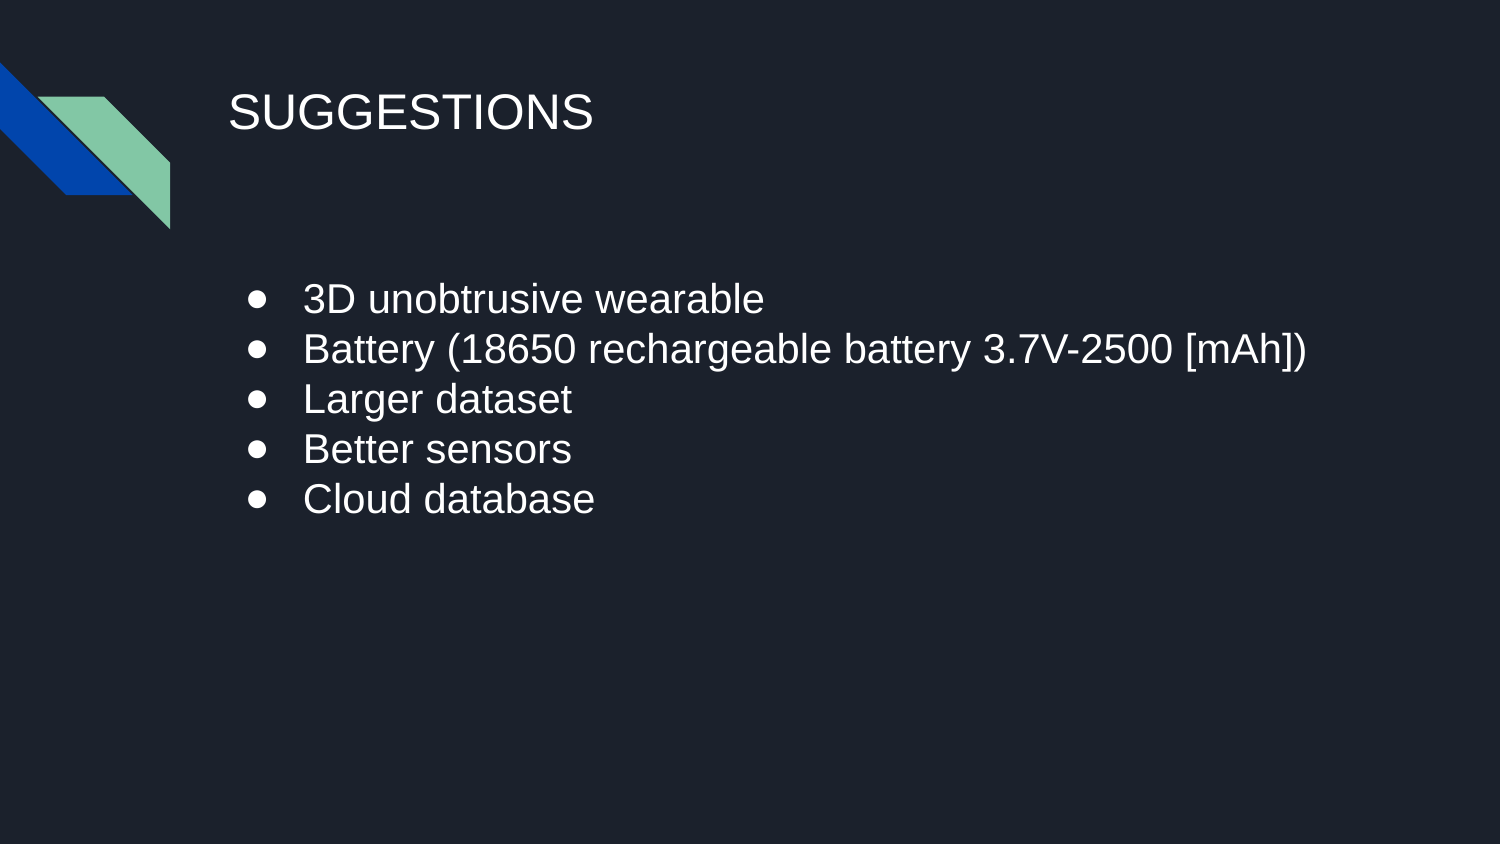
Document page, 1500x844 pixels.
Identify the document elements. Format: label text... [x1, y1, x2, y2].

list 3D unobtrusive wearable Battery (18650 rechargeable battery 3.7V-2500 [mAh]) Larger dataset Better sensors Cloud database [212, 257, 1368, 735]
title SUGGESTIONS [212, 64, 1368, 215]
